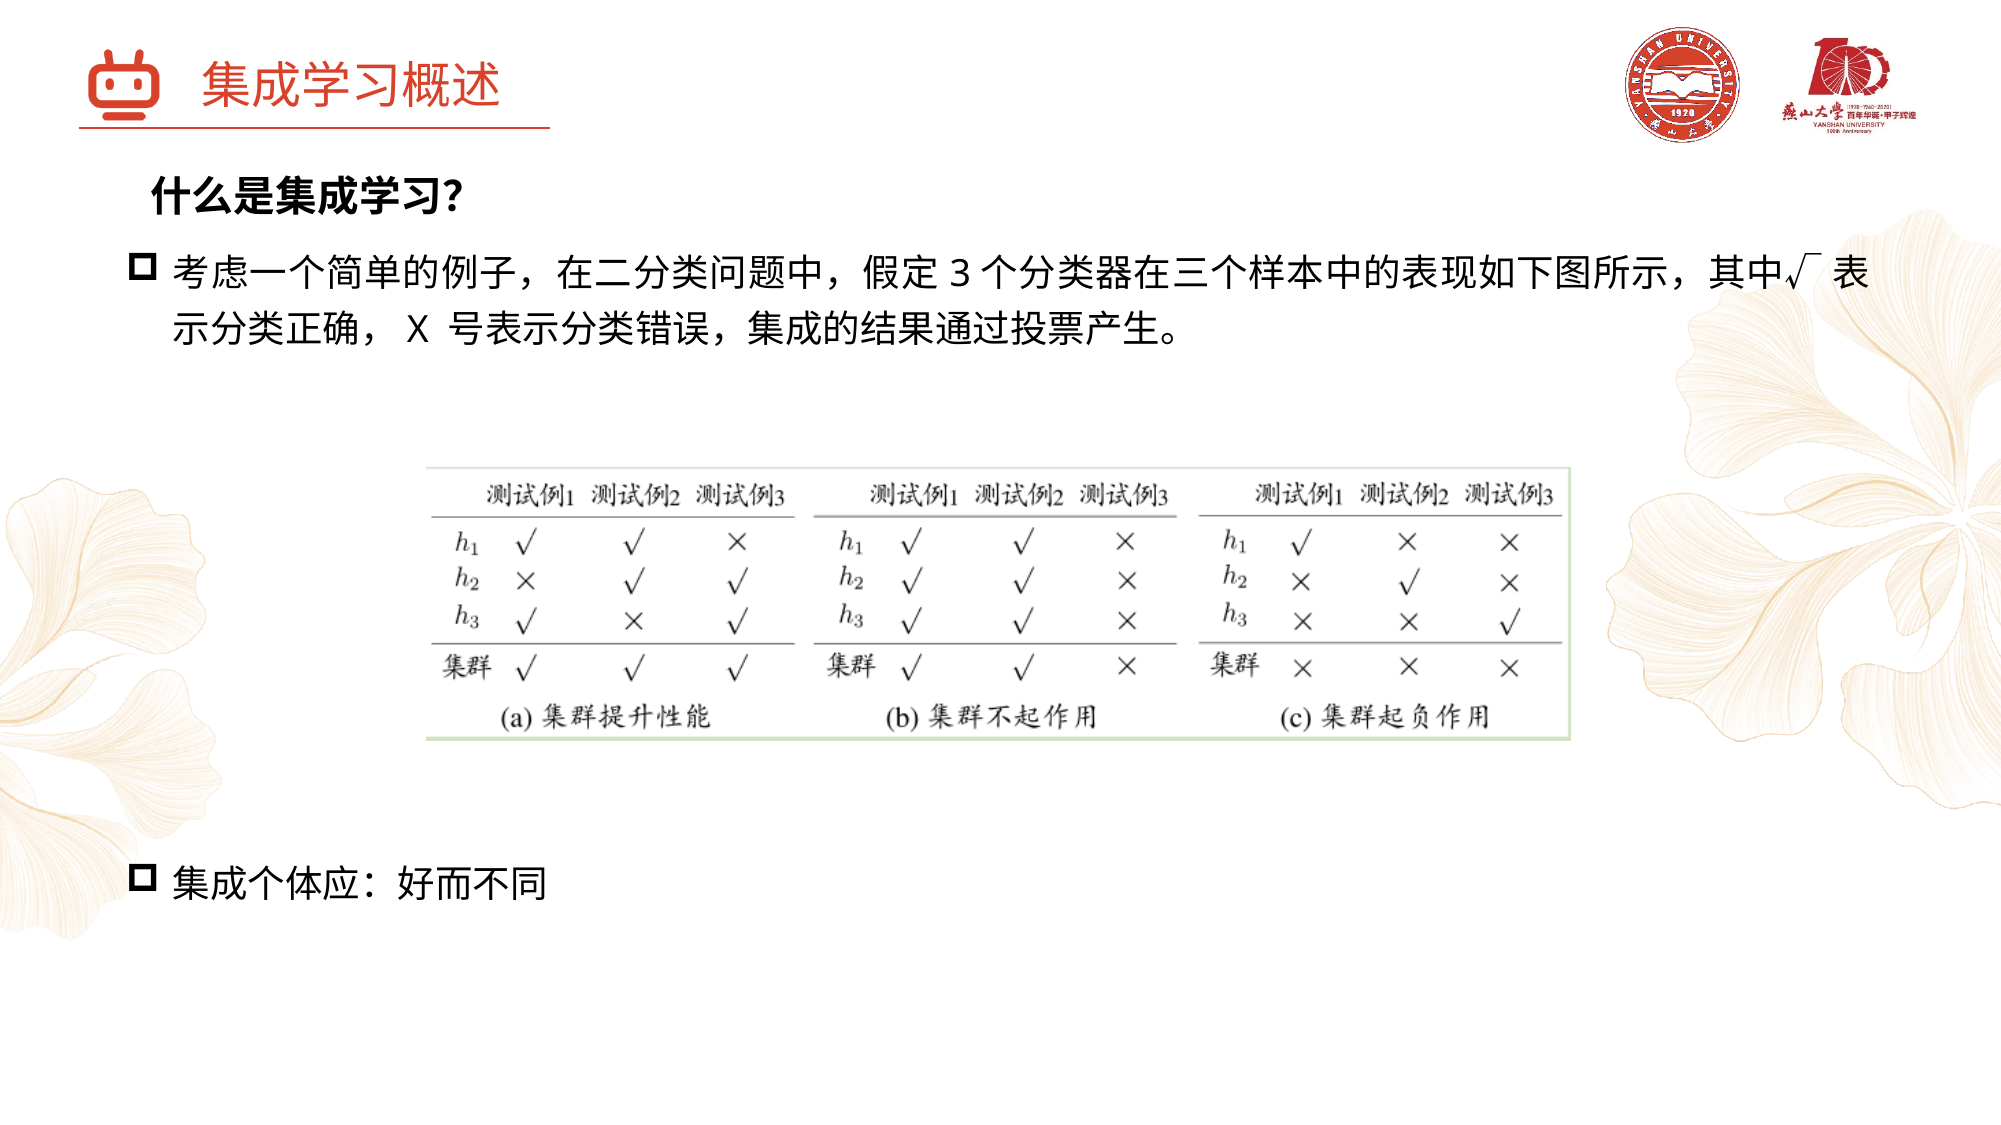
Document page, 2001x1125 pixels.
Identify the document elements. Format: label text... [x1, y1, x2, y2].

picture [426, 188, 2001, 855]
text_box 考虑一个简单的例子，在二分类问题中，假定3个分类器在三个样本中的表现如下图所示，其中√ 表示分类正确，X 号表示分类错误，集成的结果通过投票产生。 [111, 230, 1529, 358]
picture [78, 39, 169, 127]
text_box 集成个体应：好而不同 [308, 841, 1886, 913]
text_box 集成学习概述 [186, 46, 517, 121]
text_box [1624, 22, 1939, 147]
text_box 什么是集成学习？ [135, 161, 550, 227]
picture [0, 358, 384, 1012]
